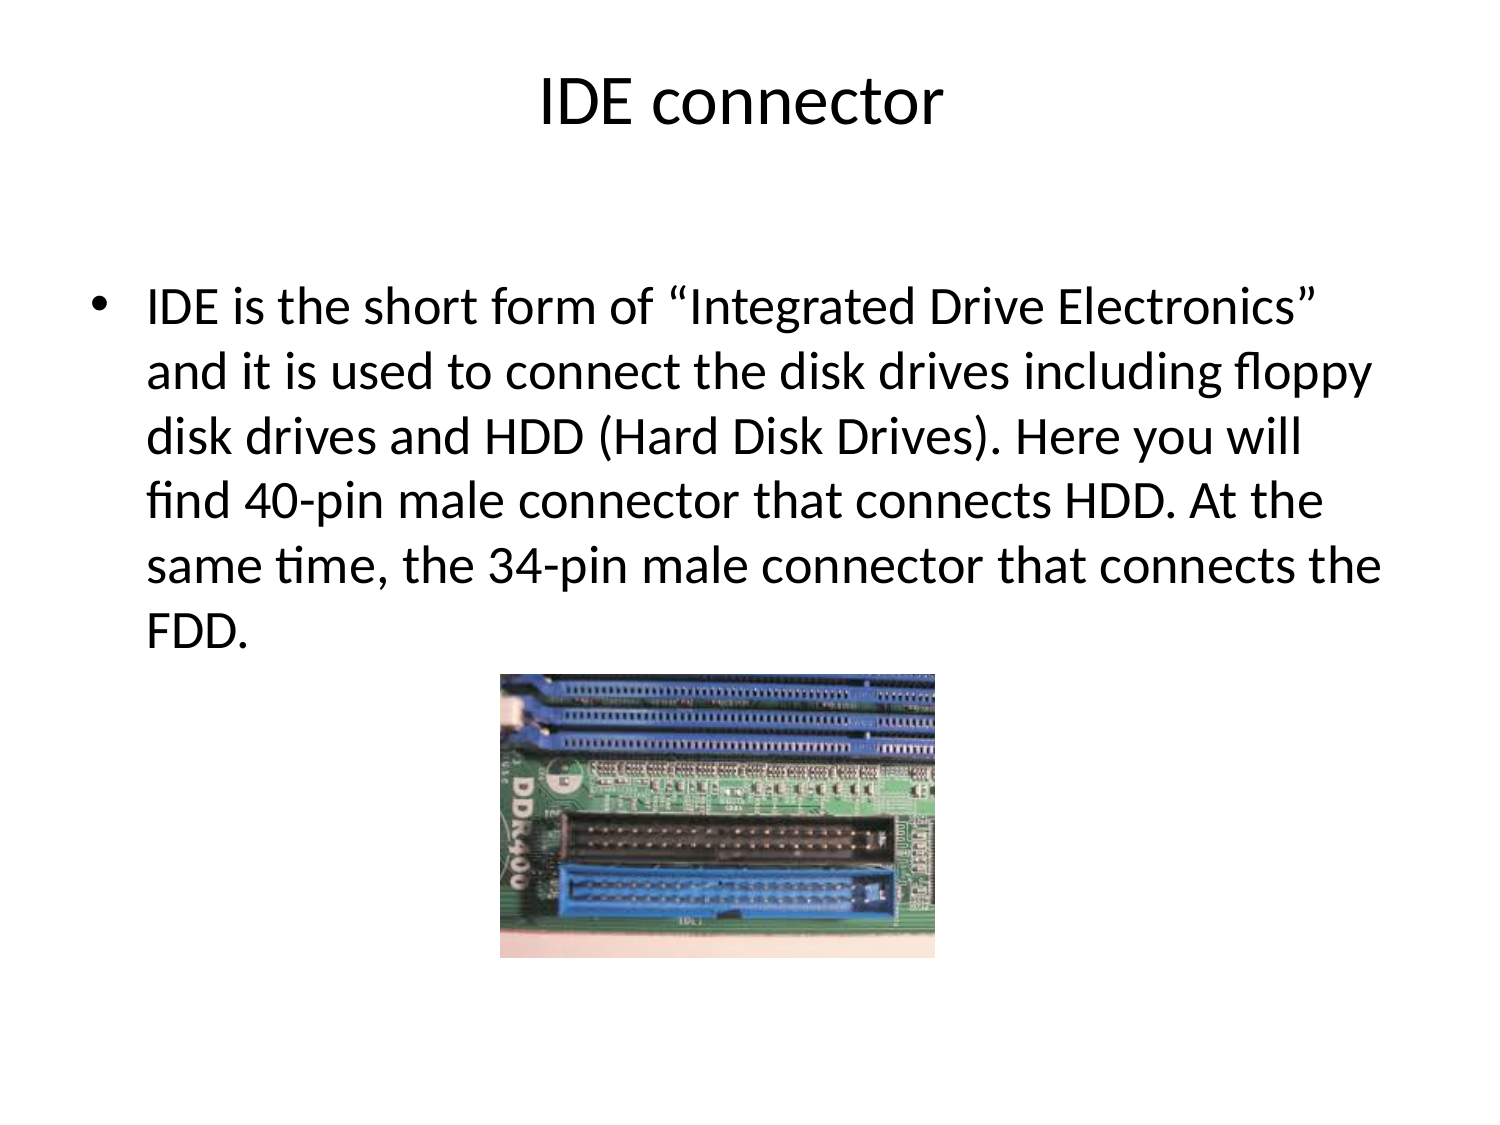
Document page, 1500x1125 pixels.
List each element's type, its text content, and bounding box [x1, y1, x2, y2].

list IDE is the short form of “Integrated Drive Electronics” and it is used to connect the disk drives including floppy disk drives and HDD (Hard Disk Drives). Here you will find 40-pin male connector that connects HDD. At the same time, the 34-pin male connector that connects the FDD. [75, 262, 1425, 1005]
picture [499, 674, 935, 959]
title IDE connector [75, 45, 1425, 233]
